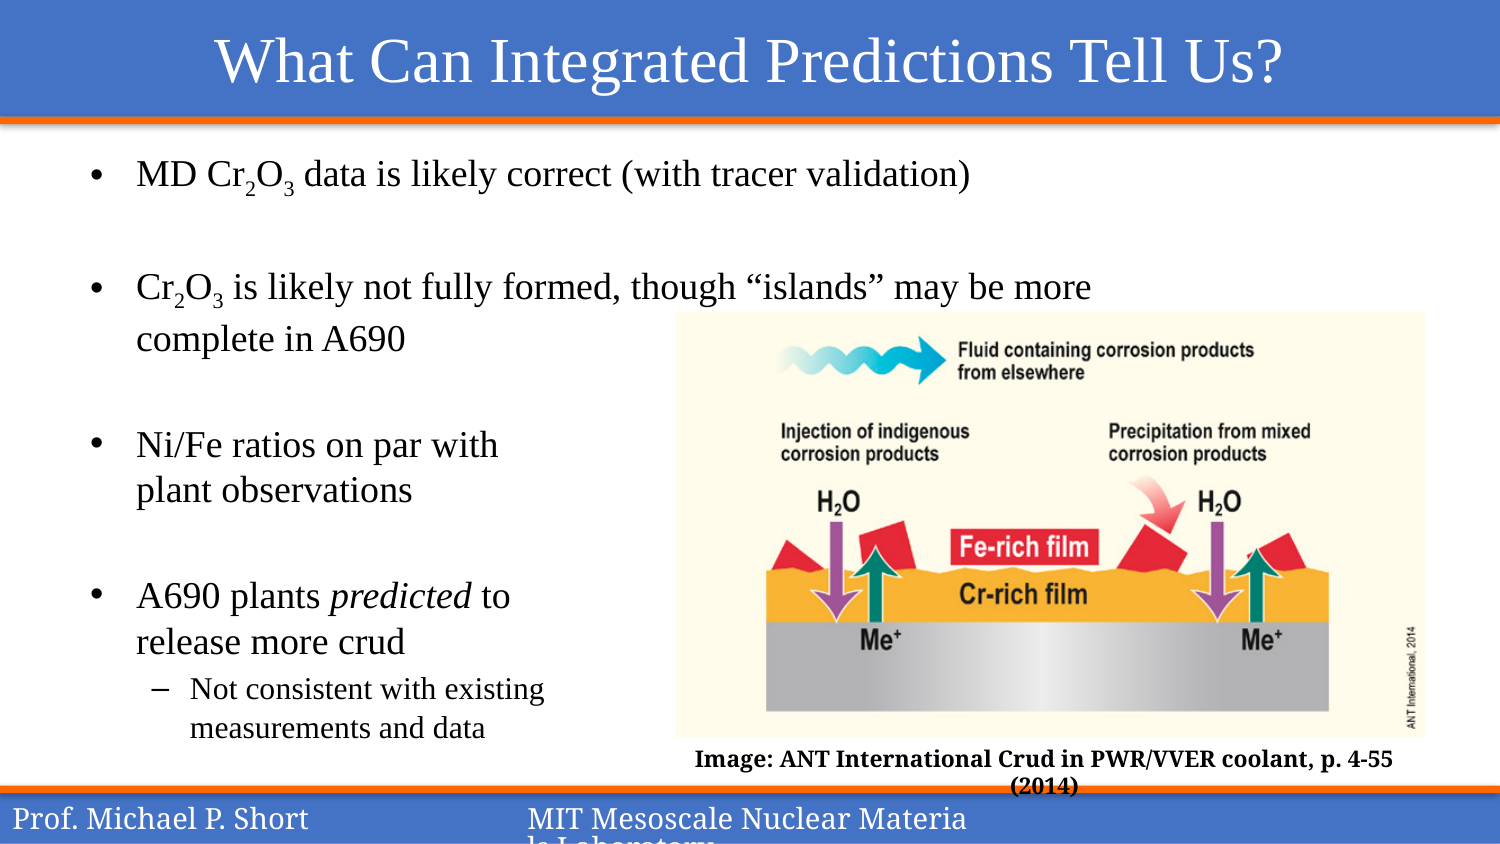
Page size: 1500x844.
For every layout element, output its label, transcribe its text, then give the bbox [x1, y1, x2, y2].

text_box Image: ANT International Crud in PWR/VVER coolant, p. 4-55 (2014) [675, 745, 1415, 807]
slide_number Prof. Michael P. Short [0, 793, 348, 839]
picture [674, 312, 1426, 738]
title What Can Integrated Predictions Tell Us? [75, 9, 1425, 104]
footer MIT Mesoscale Nuclear Materials Laboratory [512, 793, 988, 839]
list MD Cr2O3 data is likely correct (with tracer validation) Cr2O3 is likely not fully formed, though “islands” may be more complete in A690 Ni/Fe ratios on par with plant observations A690 plants predicted to release more crud Not consistent with existing measurements and data [75, 141, 1425, 754]
